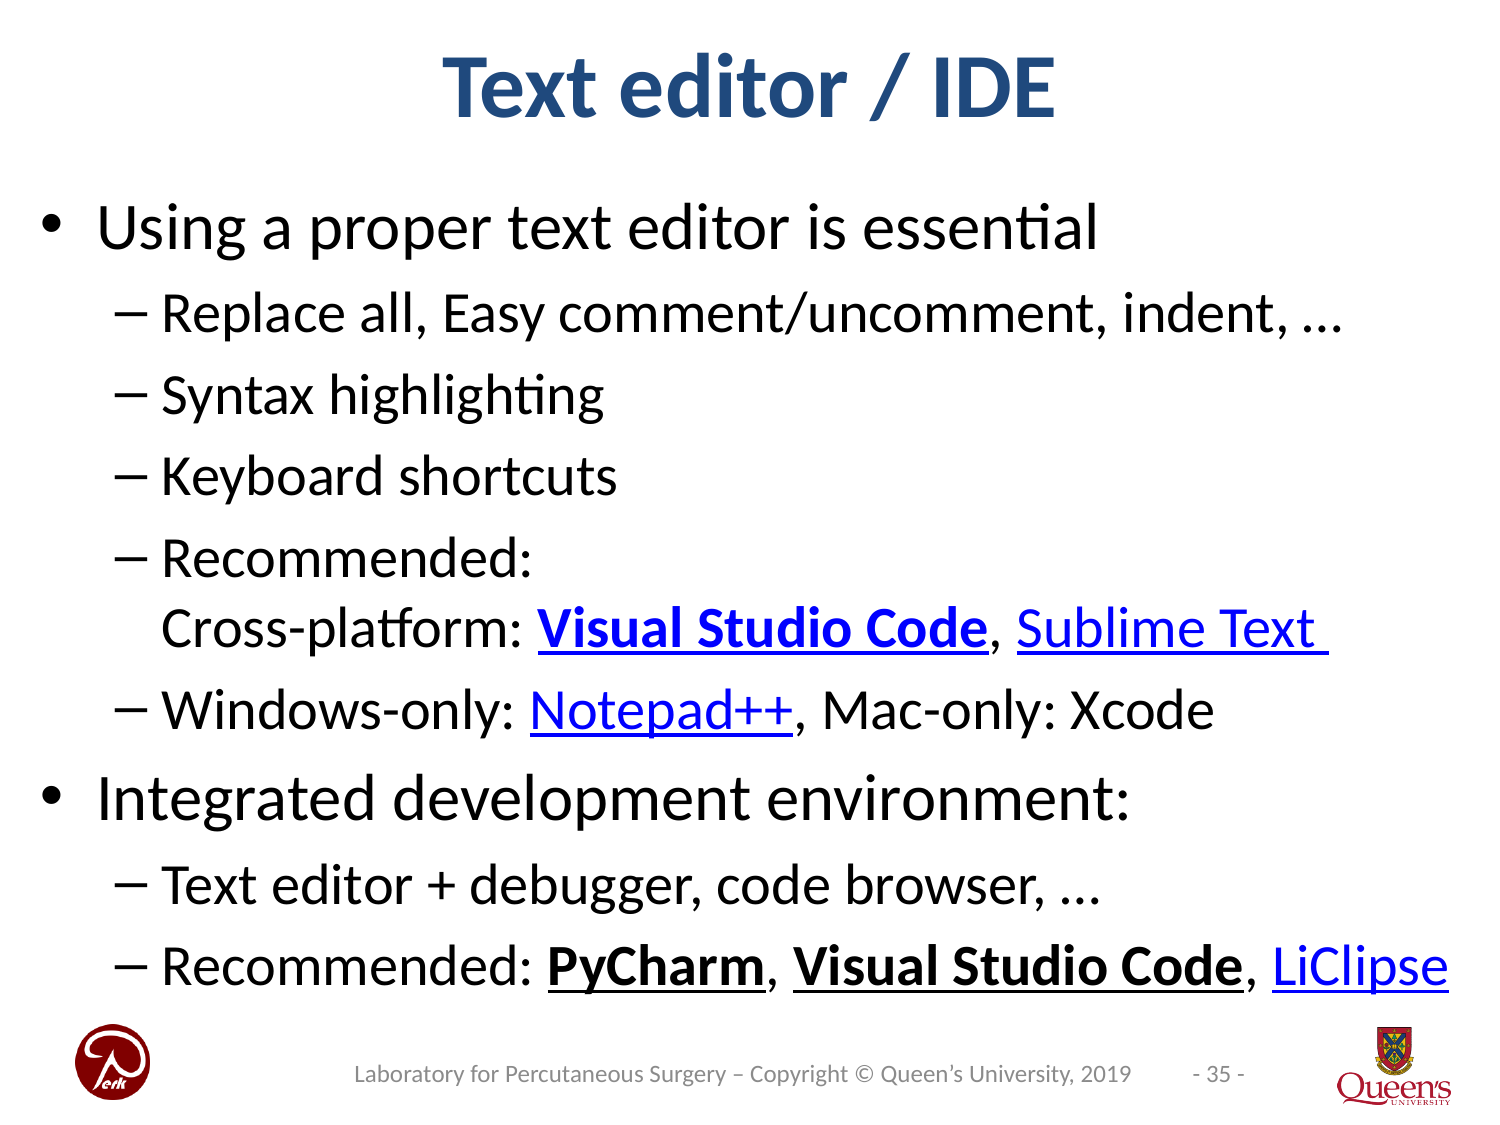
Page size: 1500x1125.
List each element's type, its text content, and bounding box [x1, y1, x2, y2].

picture [75, 1038, 150, 1100]
list Using a proper text editor is essential Replace all, Easy comment/uncomment, indent, … Syntax highlighting Keyboard shortcuts Recommended: Cross-platform: Visual Studio Code, Sublime Text Windows-only: Notepad++, Mac-only: Xcode Integrated development environment: Text editor + debugger, code browser, … Recommended: PyCharm, Visual Studio Code, LiClipse [24, 174, 1476, 1038]
title Text editor / IDE [74, 0, 1426, 163]
picture [1337, 1038, 1451, 1105]
footer Laboratory for Percutaneous Surgery – Copyright © Queen’s University, 2019 [312, 1042, 1175, 1103]
slide_number - 35 - [1175, 1042, 1263, 1103]
